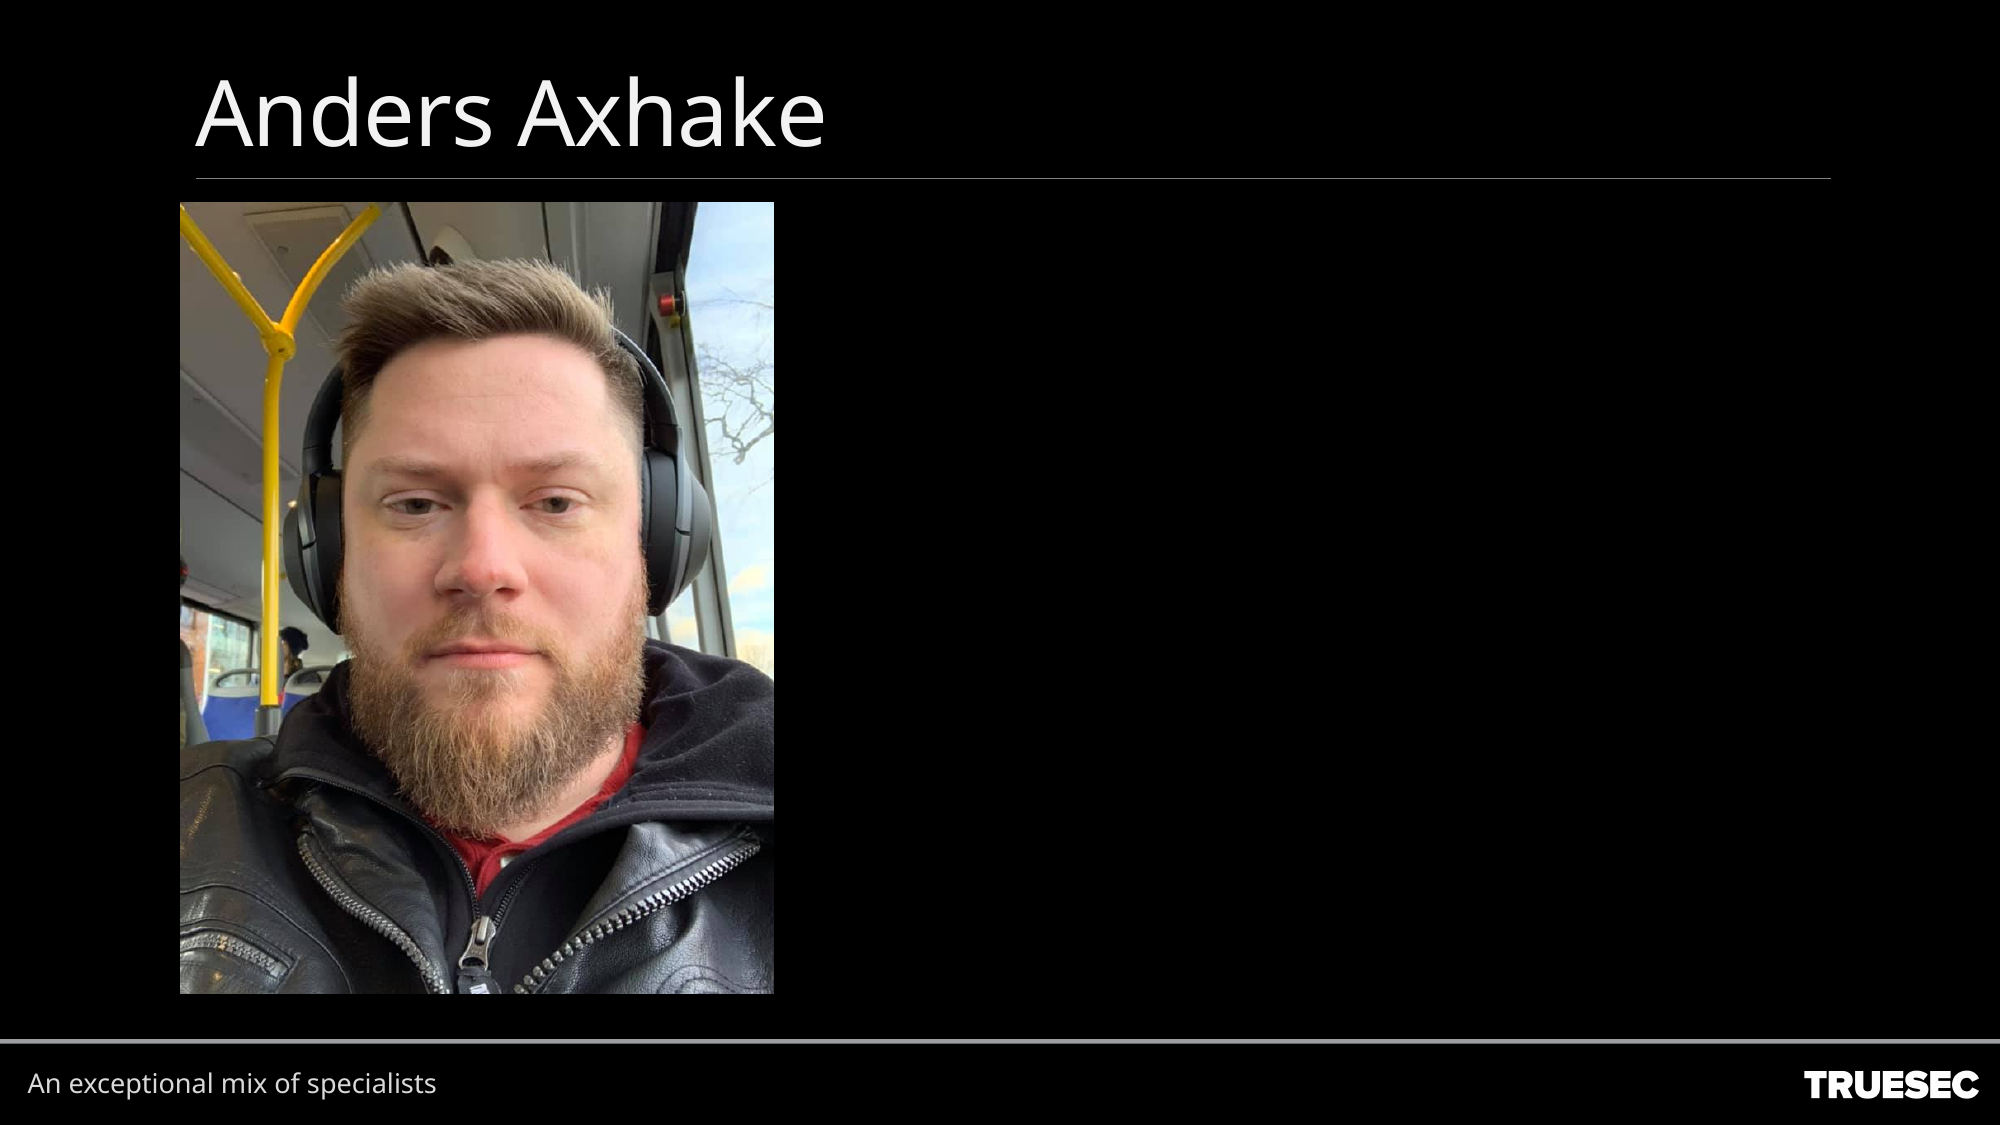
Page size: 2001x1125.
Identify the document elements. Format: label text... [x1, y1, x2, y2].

picture [1804, 1067, 1979, 1101]
title Anders Axhake [180, 47, 1830, 173]
picture [179, 202, 774, 994]
